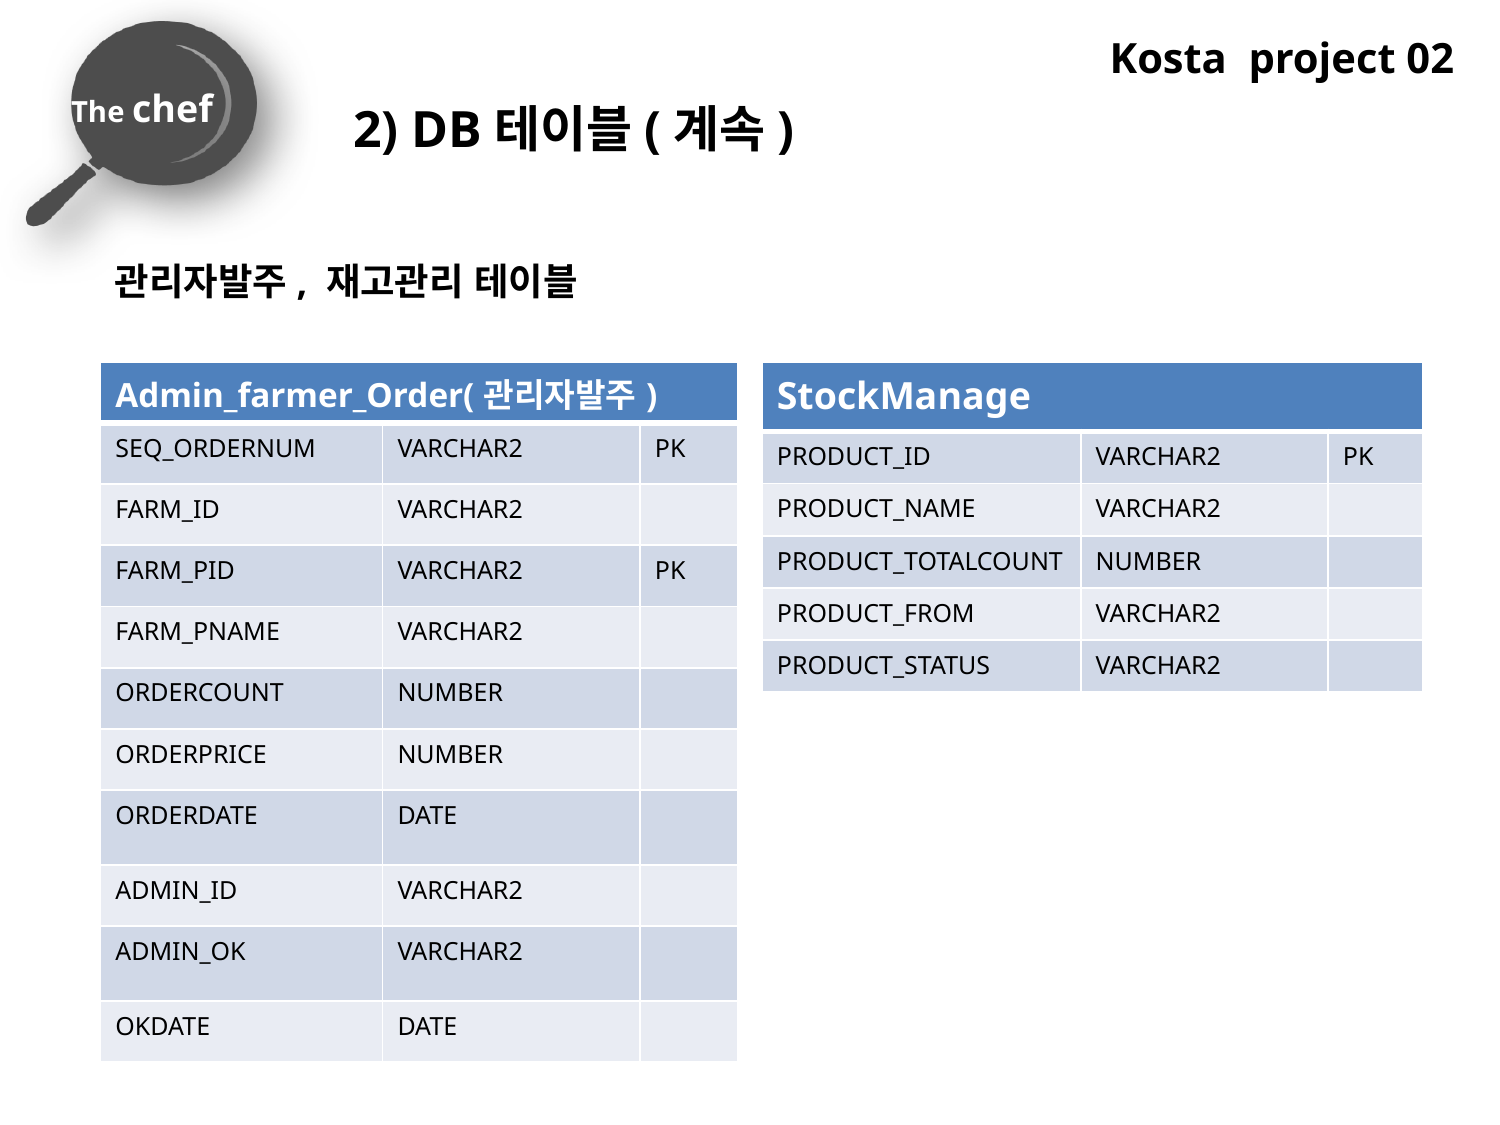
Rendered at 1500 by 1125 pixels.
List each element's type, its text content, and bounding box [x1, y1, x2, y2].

table_header Admin_farmer_Order(관리자발주) [101, 363, 737, 420]
table_cell VARCHAR2 [383, 485, 639, 544]
table_cell PK [1329, 434, 1422, 483]
table_cell PRODUCT_TOTALCOUNT [763, 537, 1080, 587]
table_cell VARCHAR2 [383, 546, 639, 606]
text_box 2) DB테이블(계속) [459, 89, 810, 165]
table_cell NUMBER [383, 730, 639, 789]
table_cell PK [641, 426, 737, 483]
table_header StockManage [763, 363, 1422, 429]
table_cell [641, 607, 737, 667]
table_cell [641, 866, 737, 925]
table_cell [641, 669, 737, 728]
table_cell ORDERDATE [101, 791, 382, 864]
table_cell NUMBER [383, 669, 639, 728]
table_cell VARCHAR2 [1082, 641, 1327, 691]
table_cell [641, 730, 737, 789]
table_cell OKDATE [101, 1002, 382, 1061]
table_cell VARCHAR2 [383, 866, 639, 925]
table_cell [1329, 641, 1422, 691]
table_cell PRODUCT_NAME [763, 484, 1080, 535]
table_cell [1329, 484, 1422, 535]
table_cell ADMIN_ID [101, 866, 382, 925]
table_cell DATE [383, 791, 639, 864]
table_cell SEQ_ORDERNUM [101, 426, 382, 483]
table_cell PRODUCT_STATUS [763, 641, 1080, 691]
table_cell VARCHAR2 [1082, 589, 1327, 639]
table_cell [641, 791, 737, 864]
table_cell FARM_PID [101, 546, 382, 606]
table_cell [641, 485, 737, 544]
table_cell VARCHAR2 [383, 927, 639, 1000]
table_cell ORDERCOUNT [101, 669, 382, 728]
table_cell [641, 927, 737, 1000]
table_cell FARM_PNAME [101, 607, 382, 667]
table_cell FARM_ID [101, 485, 382, 544]
table_cell [1329, 589, 1422, 639]
table_cell [1329, 537, 1422, 587]
table_cell [641, 1002, 737, 1061]
table_cell PK [641, 546, 737, 606]
table_cell VARCHAR2 [383, 426, 639, 483]
text_box Kosta project 02 [1033, 24, 1500, 90]
table_cell PRODUCT_FROM [763, 589, 1080, 639]
table_cell VARCHAR2 [383, 607, 639, 667]
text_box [0, 0, 455, 287]
table_cell VARCHAR2 [1082, 434, 1327, 483]
text_box 관리자발주, 재고관리 테이블 [100, 250, 715, 311]
table_cell PRODUCT_ID [763, 434, 1080, 483]
table_cell ADMIN_OK [101, 927, 382, 1000]
table_cell VARCHAR2 [1082, 484, 1327, 535]
table_cell NUMBER [1082, 537, 1327, 587]
table_cell ORDERPRICE [101, 730, 382, 789]
table_cell DATE [383, 1002, 639, 1061]
